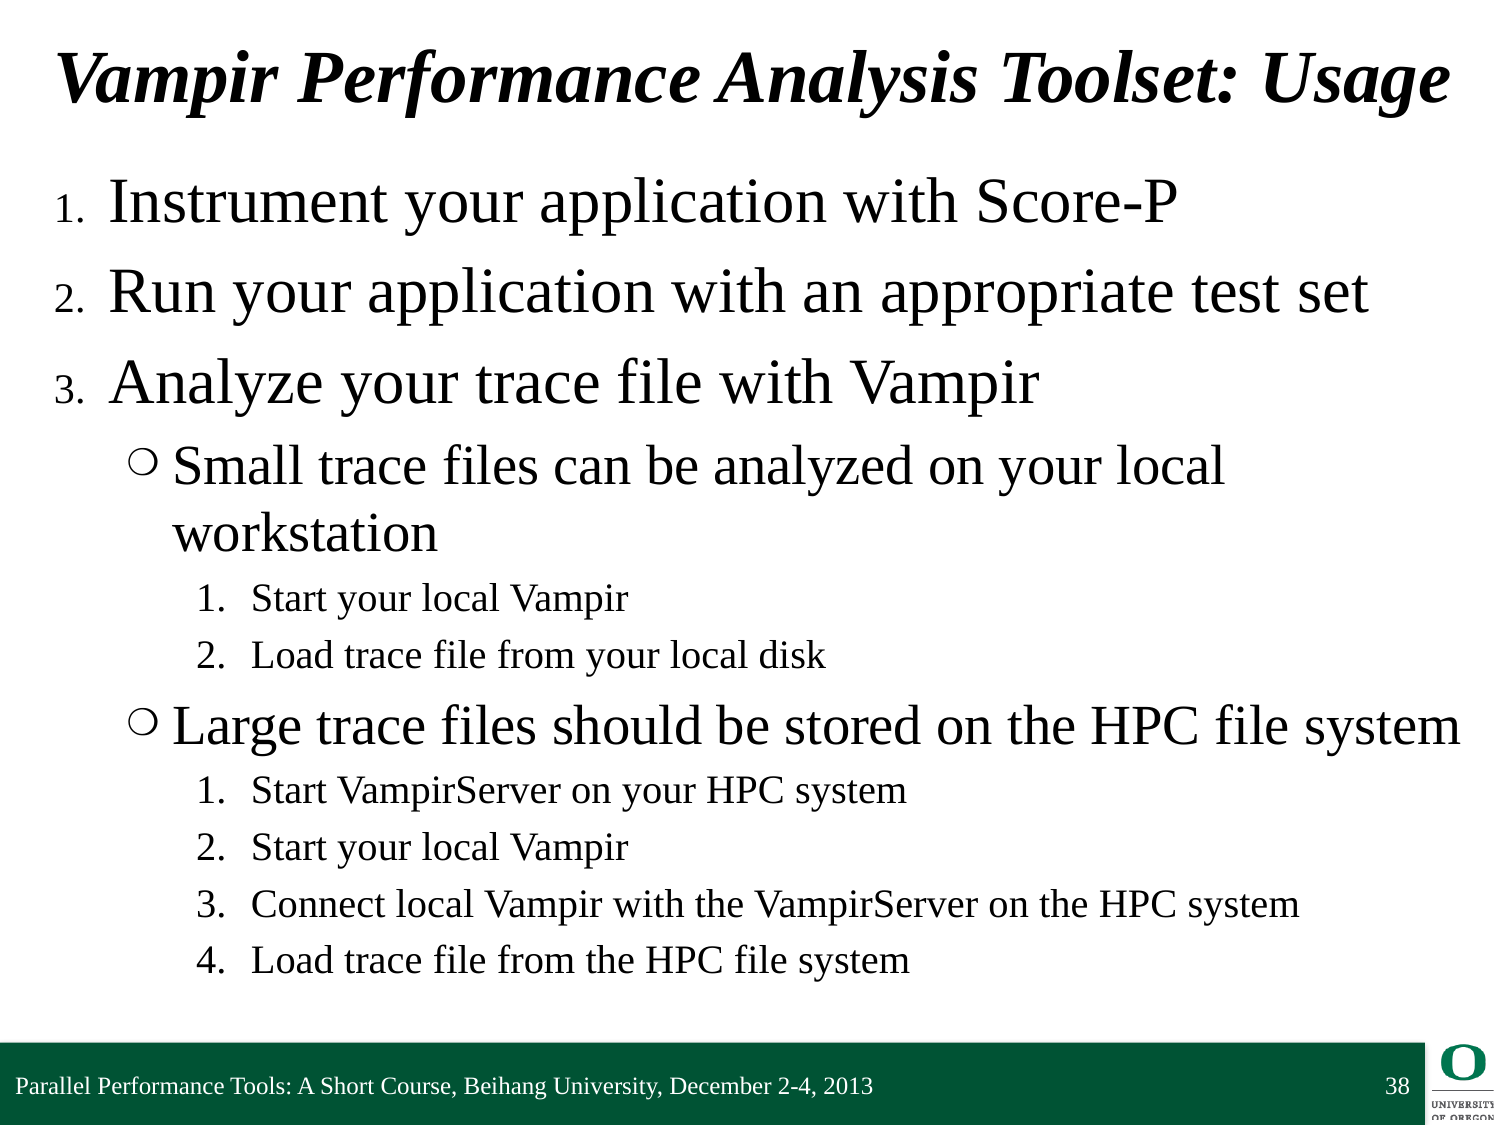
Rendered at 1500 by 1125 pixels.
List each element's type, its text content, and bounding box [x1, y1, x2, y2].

footer Parallel Performance Tools: A Short Course, Beihang University, December 2-4, 2013 [0, 1044, 988, 1125]
list Instrument your application with Score-P Run your application with an appropriate test set Analyze your trace file with Vampir Small trace files can be analyzed on your local workstation Start your local Vampir Load trace file from your local disk Large trace files should be stored on the HPC file system Start VampirServer on your HPC system Start your local Vampir Connect local Vampir with the VampirServer on the HPC system Load trace file from the HPC file system [39, 149, 1500, 1046]
slide_number 38 [1074, 1044, 1425, 1125]
title Vampir Performance Analysis Toolset: Usage [39, 0, 1500, 145]
